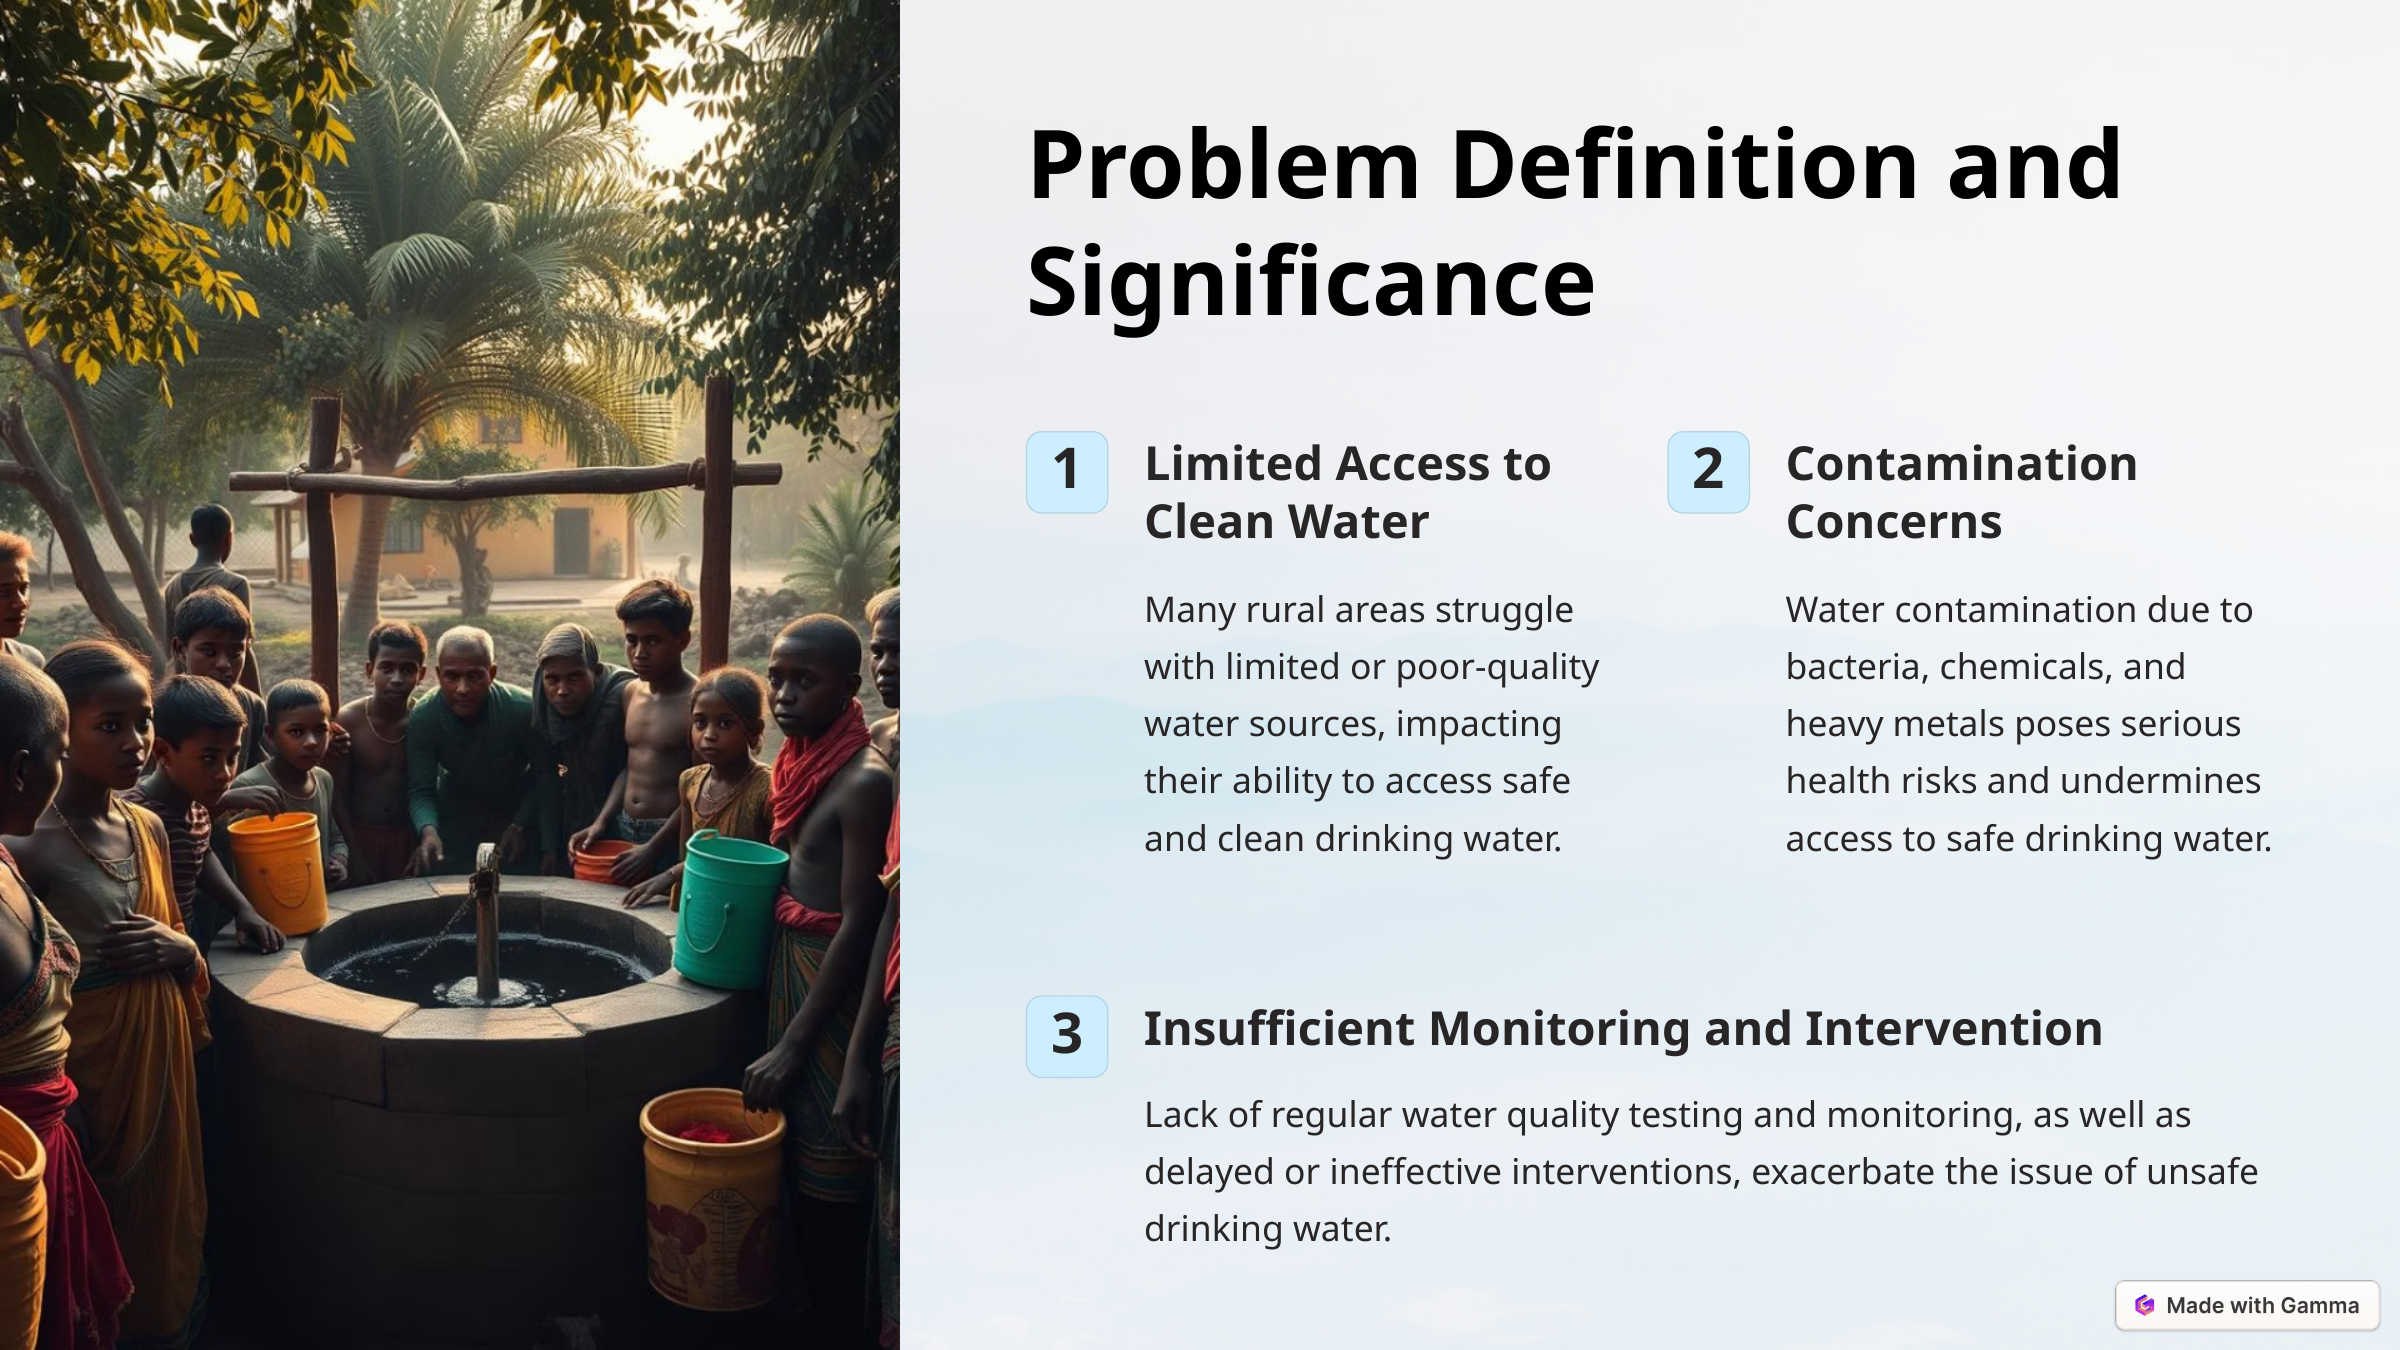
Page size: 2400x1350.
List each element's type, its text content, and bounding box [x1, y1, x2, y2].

picture [0, 0, 900, 1350]
text_box Problem Definition and Significance [1026, 99, 2274, 337]
text_box Many rural areas struggle with limited or poor-quality water sources, impacting their ability to access safe and clean drinking water. [1144, 572, 1632, 862]
text_box [1026, 996, 1108, 1078]
text_box Contamination Concerns [1785, 431, 2274, 551]
text_box 1 [1055, 443, 1080, 501]
text_box Water contamination due to bacteria, chemicals, and heavy metals poses serious health risks and undermines access to safe drinking water. [1785, 572, 2274, 920]
text_box Insufficient Monitoring and Intervention [1144, 996, 2042, 1056]
picture [2106, 1271, 2389, 1339]
text_box 3 [1051, 1008, 1084, 1066]
text_box [1668, 431, 1750, 514]
text_box [1026, 431, 1108, 514]
text_box Limited Access to Clean Water [1144, 431, 1632, 551]
text_box 2 [1692, 443, 1725, 501]
text_box Lack of regular water quality testing and monitoring, as well as delayed or ineffective interventions, exacerbate the issue of unsafe drinking water. [1144, 1077, 2274, 1251]
